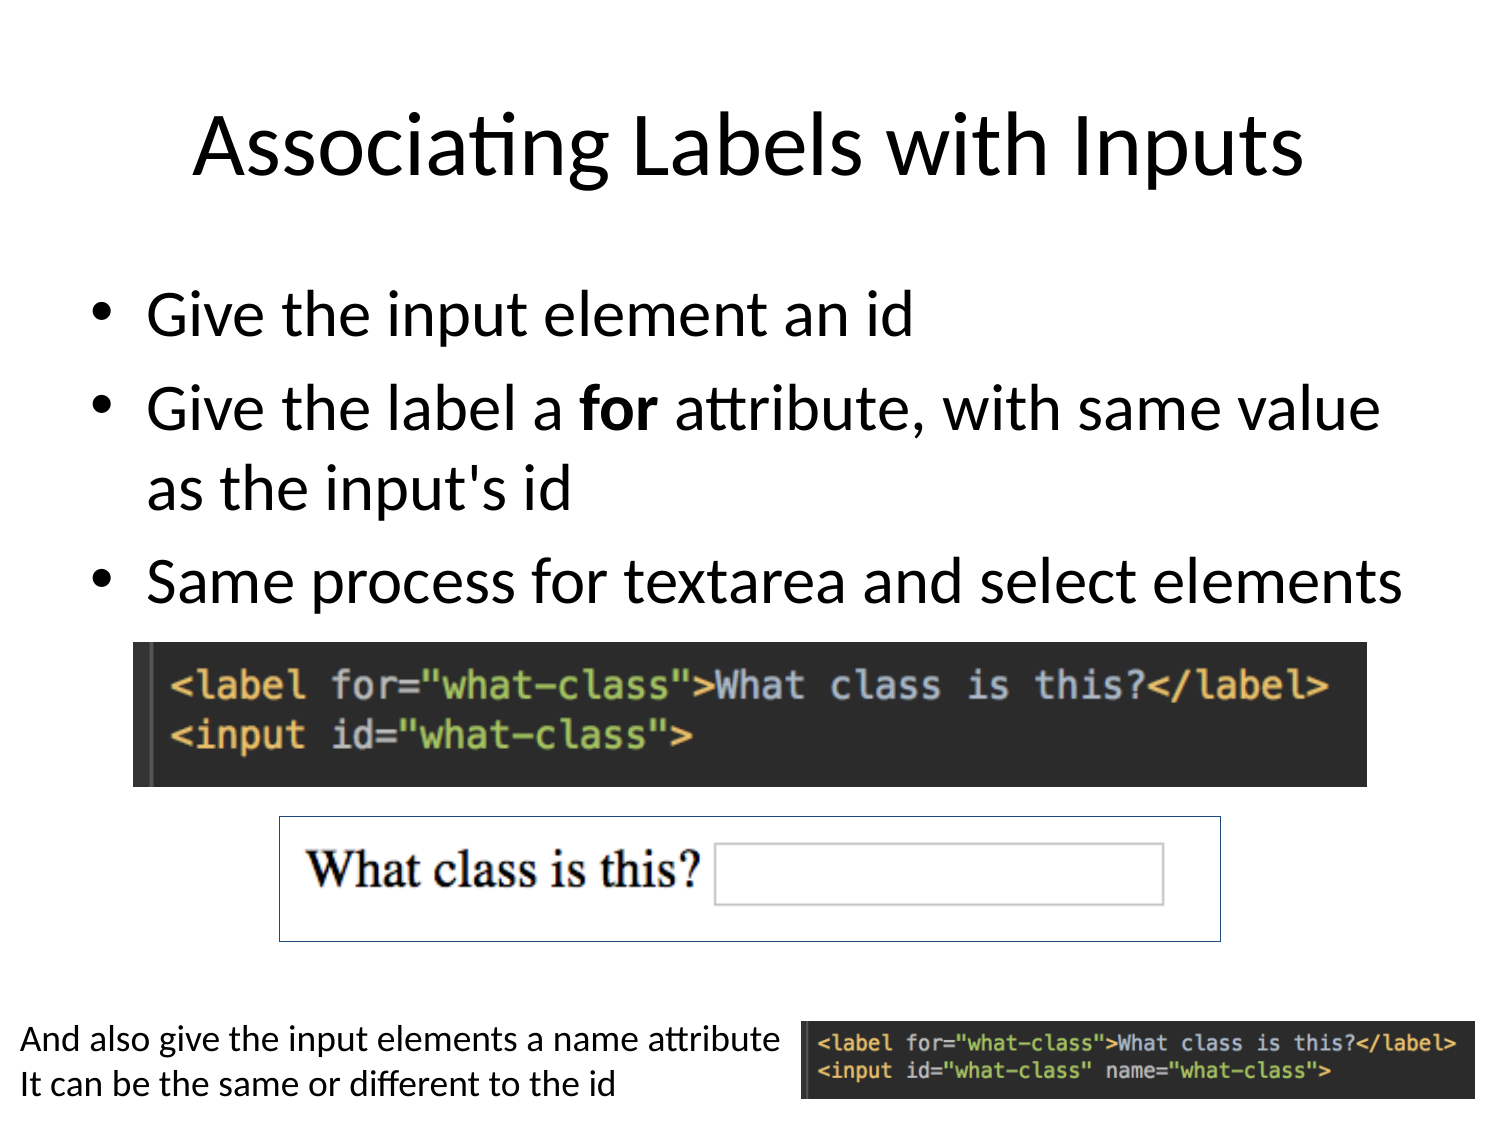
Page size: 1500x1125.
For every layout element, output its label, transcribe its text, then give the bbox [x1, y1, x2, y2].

picture [278, 816, 1221, 942]
picture [133, 642, 1367, 787]
picture [801, 1021, 1475, 1099]
list Give the input element an id Give the label a for attribute, with same value as the input's id Same process for textarea and select elements [75, 262, 1425, 1005]
text_box And also give the input elements a name attribute It can be the same or different to the id [4, 1007, 797, 1112]
title Associating Labels with Inputs [75, 45, 1425, 233]
